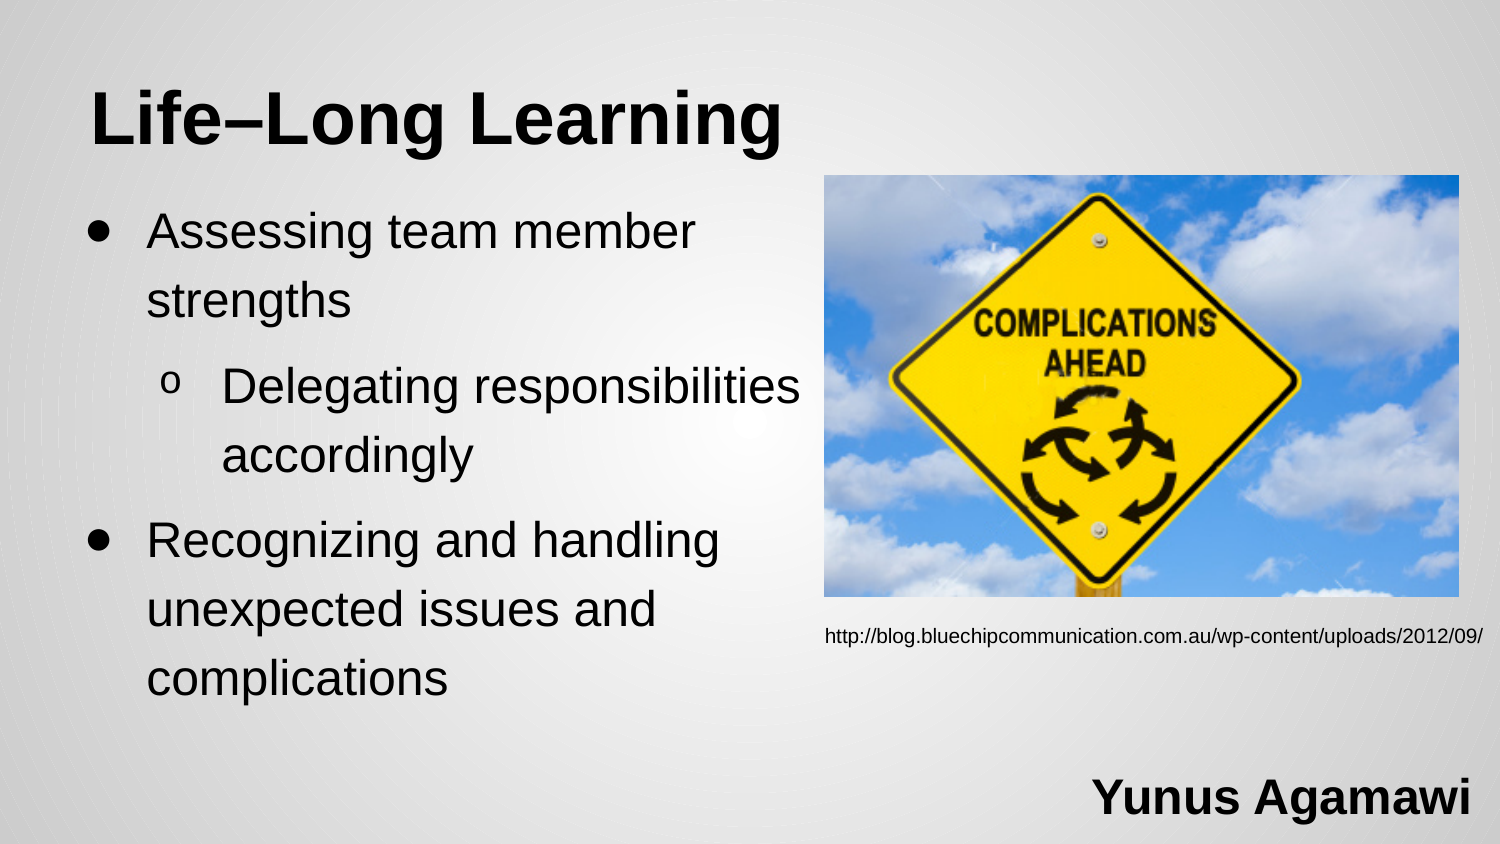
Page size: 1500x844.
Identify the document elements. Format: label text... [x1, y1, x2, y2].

title Life–Long Learning [75, 33, 1425, 174]
text_box Yunus Agamawi [1076, 724, 1500, 844]
text_box http://blog.bluechipcommunication.com.au/wp-content/uploads/2012/09/ [809, 598, 1500, 673]
list Assessing team member strengths Delegating responsibilities accordingly Recognizing and handling unexpected issues and complications [56, 174, 860, 775]
picture [824, 175, 1459, 598]
